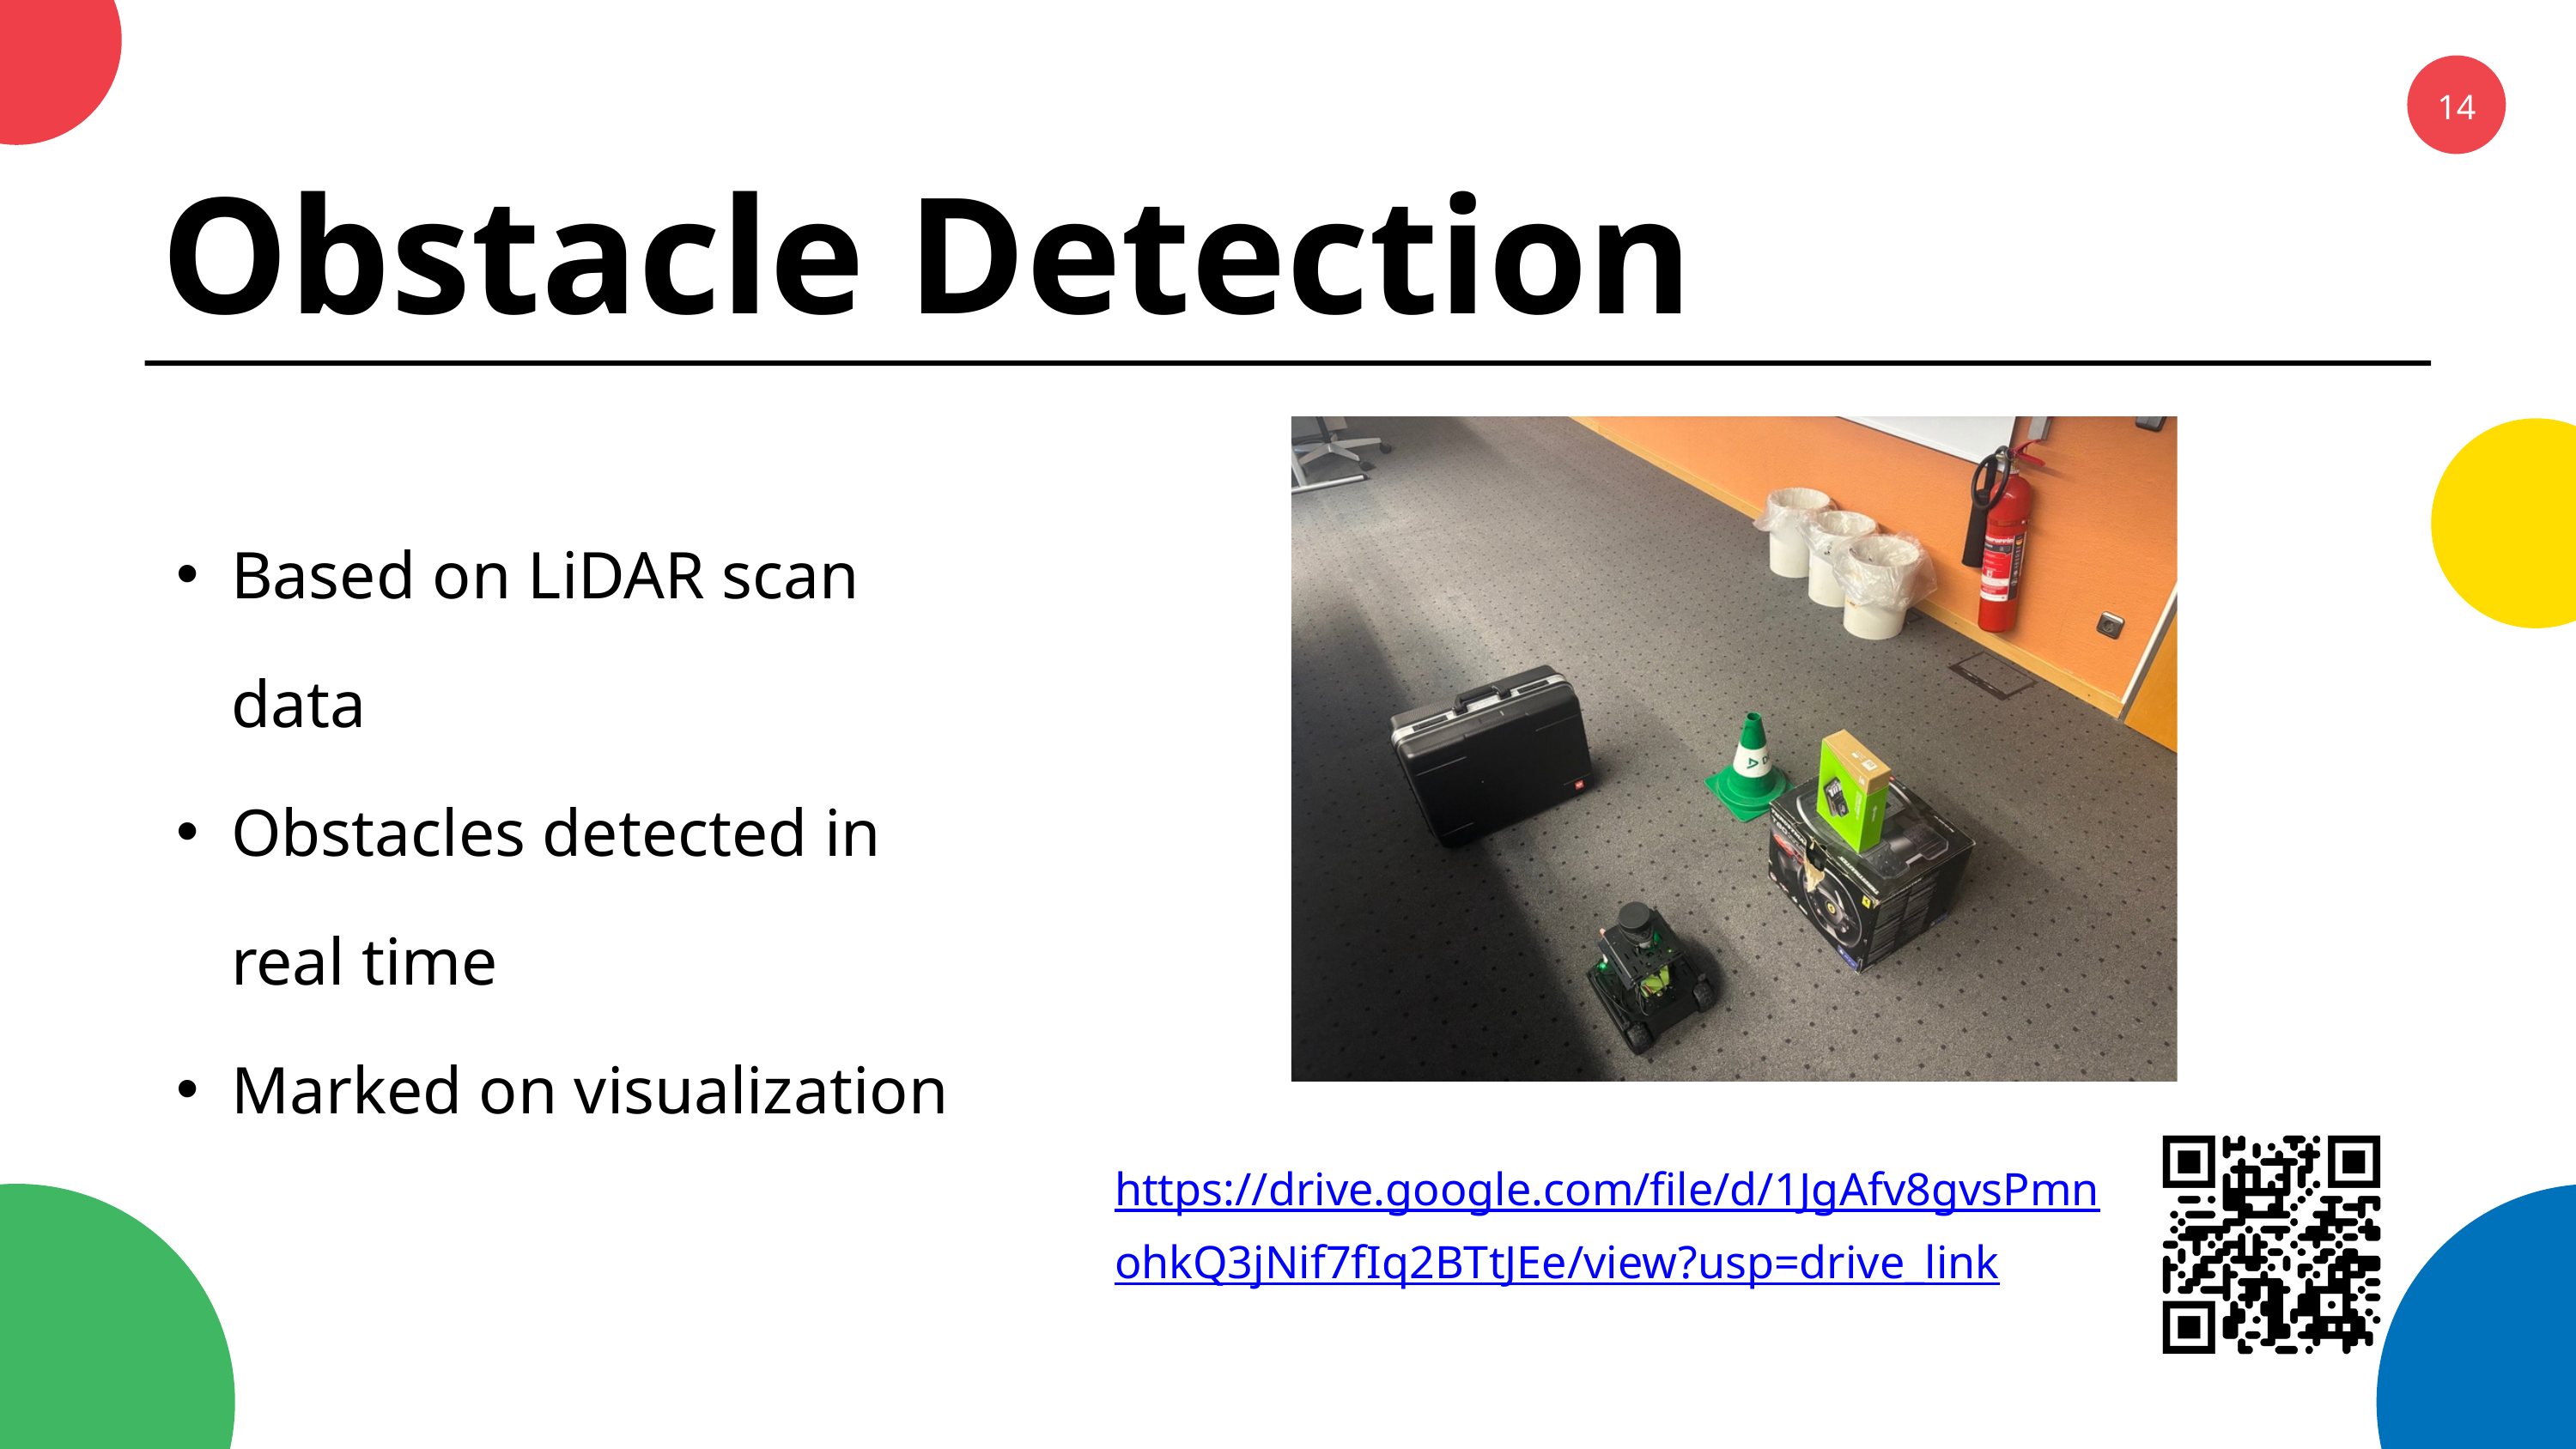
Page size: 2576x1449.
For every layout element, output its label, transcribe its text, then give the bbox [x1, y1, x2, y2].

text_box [2407, 55, 2506, 155]
text_box https://drive.google.com/file/d/1JgAfv8gvsPmnohkQ3jNif7fIq2BTtJEe/view?usp=drive_link [1115, 1131, 2125, 1222]
text_box Obstacle Detection [161, 120, 2221, 347]
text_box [0, 0, 122, 145]
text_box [2431, 418, 2576, 629]
text_box [2148, 1120, 2395, 1368]
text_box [2376, 1183, 2576, 1449]
text_box Based on LiDAR scan data Obstacles detected in real time Marked on visualization [121, 482, 973, 1256]
text_box [1291, 416, 2178, 1082]
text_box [0, 1183, 235, 1449]
